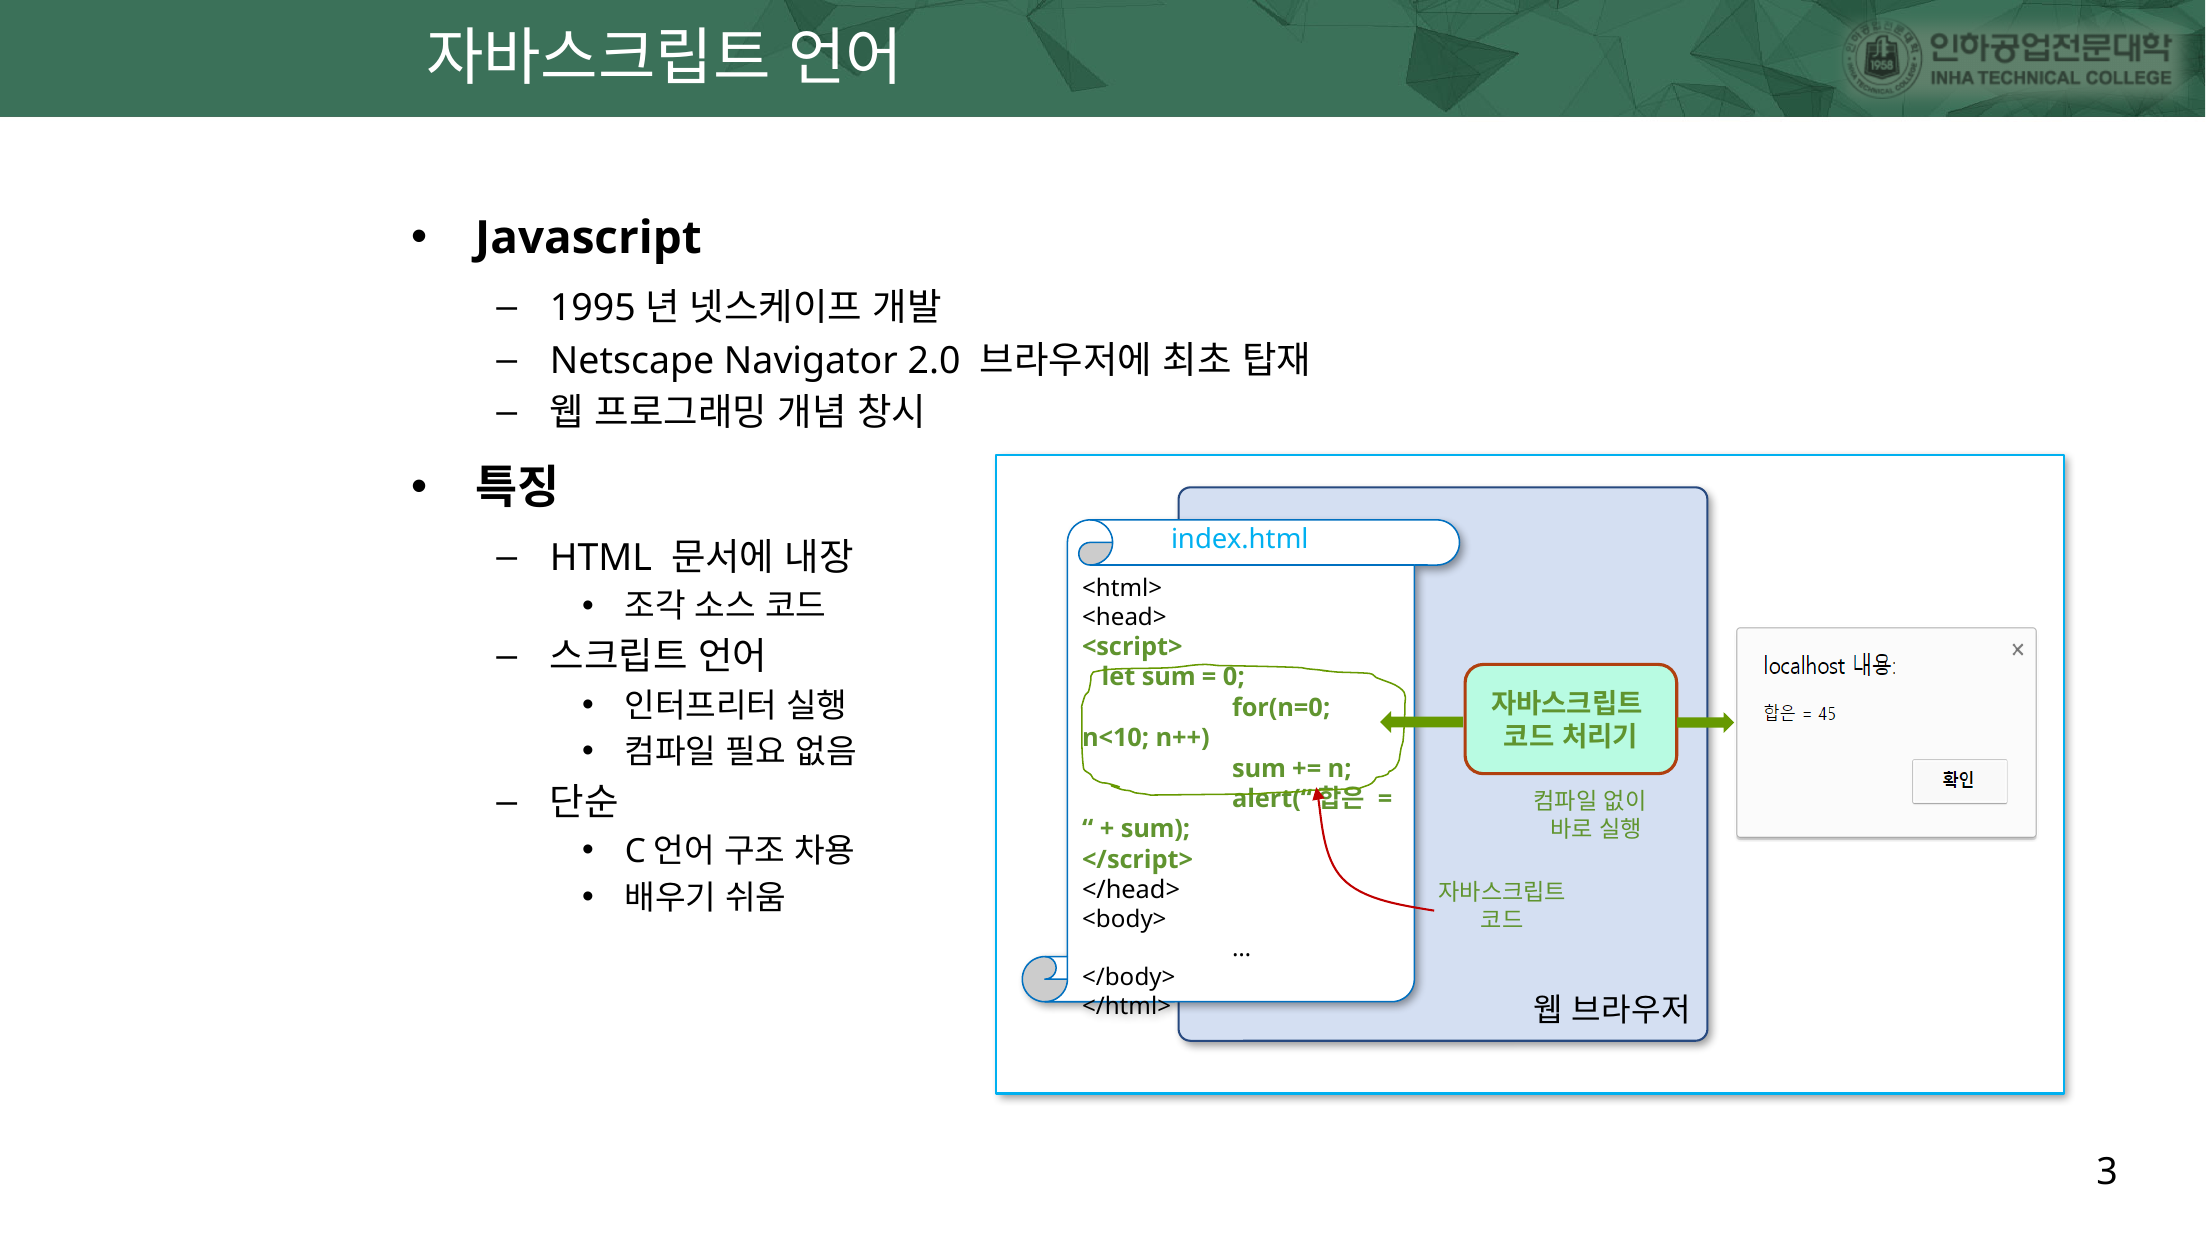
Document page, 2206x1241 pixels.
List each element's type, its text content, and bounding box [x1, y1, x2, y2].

list Javascript 1995년 넷스케이프 개발 Netscape Navigator 2.0 브라우저에 최초 탑재 웹 프로그래밍 개념 창시 특징 HTML 문서에 내장 조각 소스 코드 스크립트 언어 인터프리터 실행 컴파일 필요 없음 단순 C언어 구조 차용 배우기 쉬움 [393, 199, 1869, 997]
title 자바스크립트 언어 [408, 25, 1797, 85]
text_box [995, 454, 2065, 1094]
picture [0, 0, 2206, 1108]
